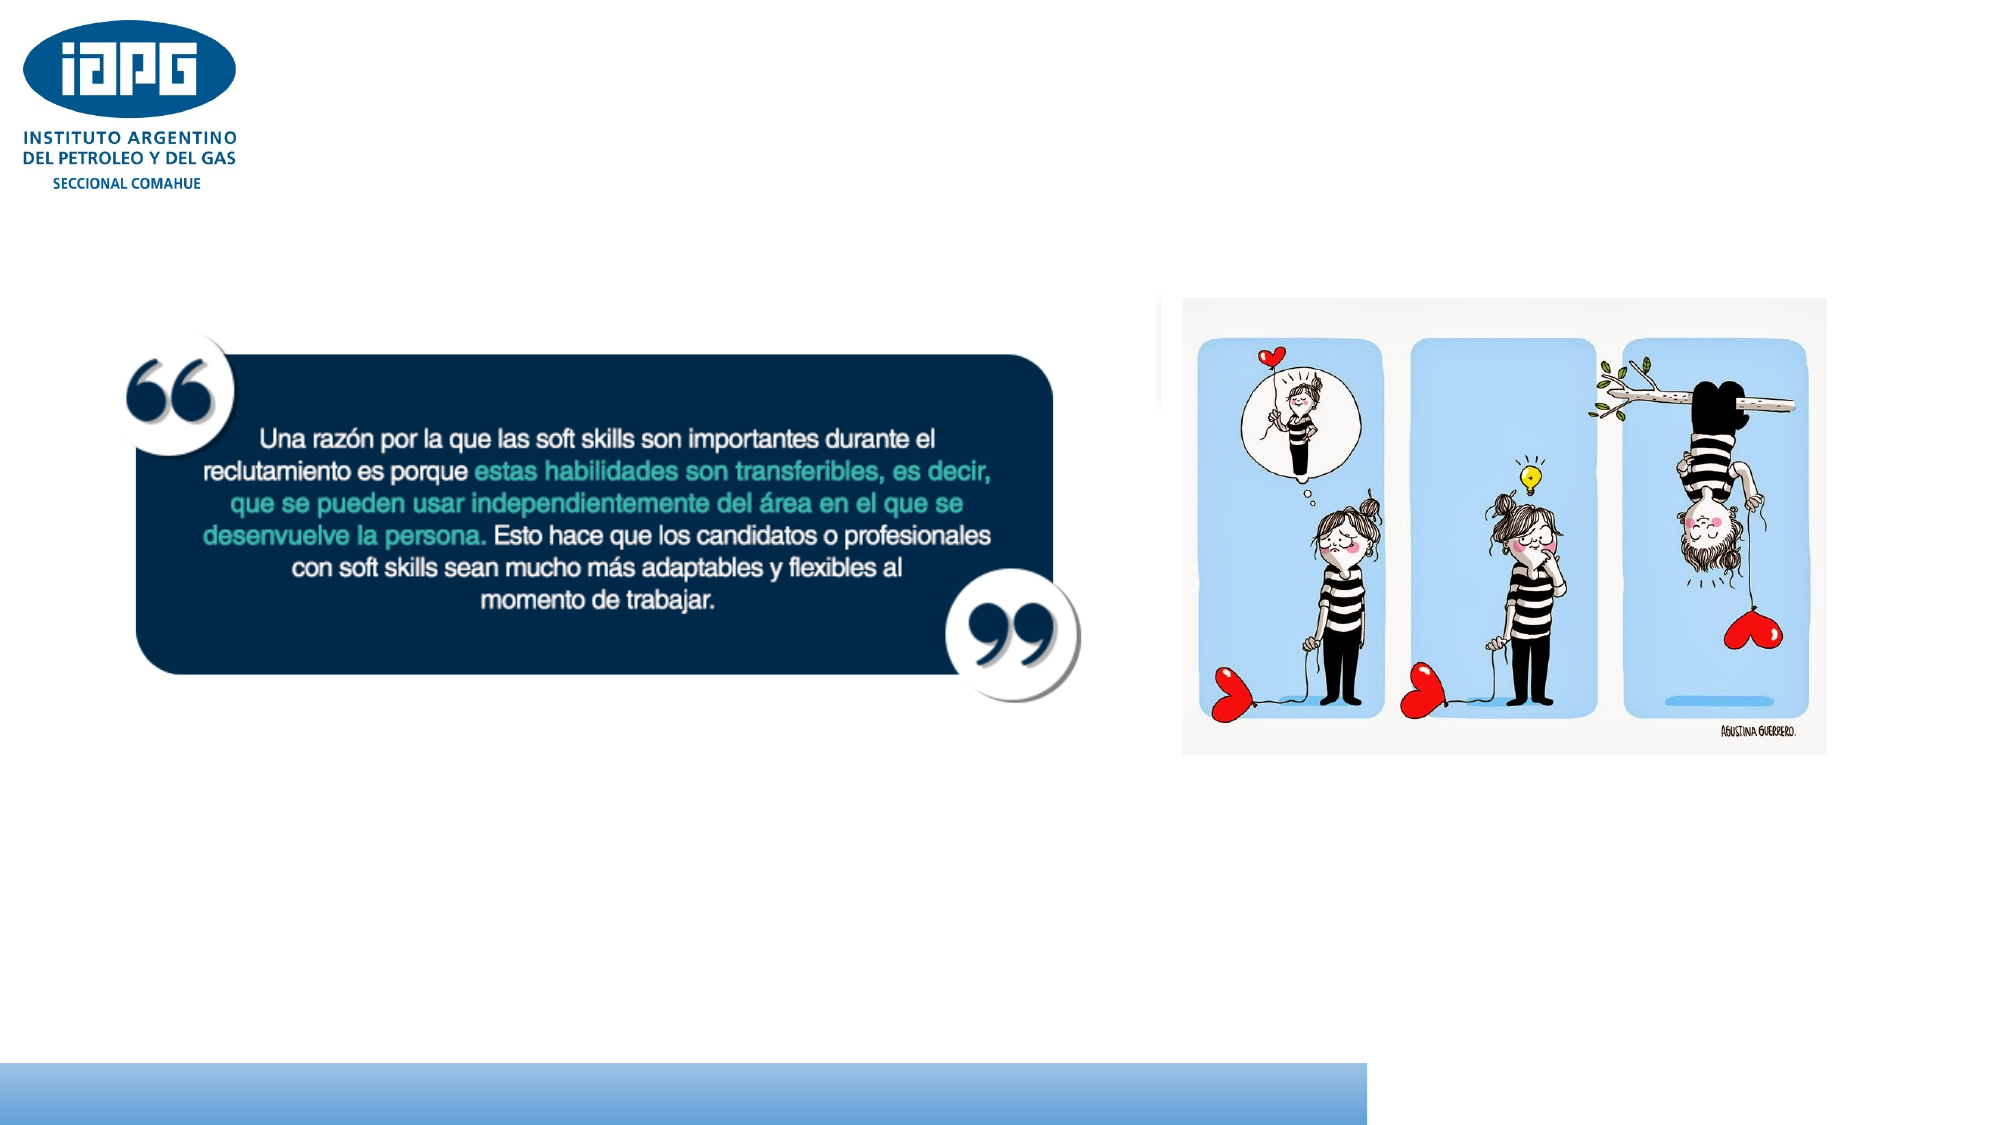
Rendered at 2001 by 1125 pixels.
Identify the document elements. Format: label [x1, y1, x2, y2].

picture [23, 20, 236, 189]
picture [86, 309, 1102, 719]
picture [1181, 298, 1827, 755]
